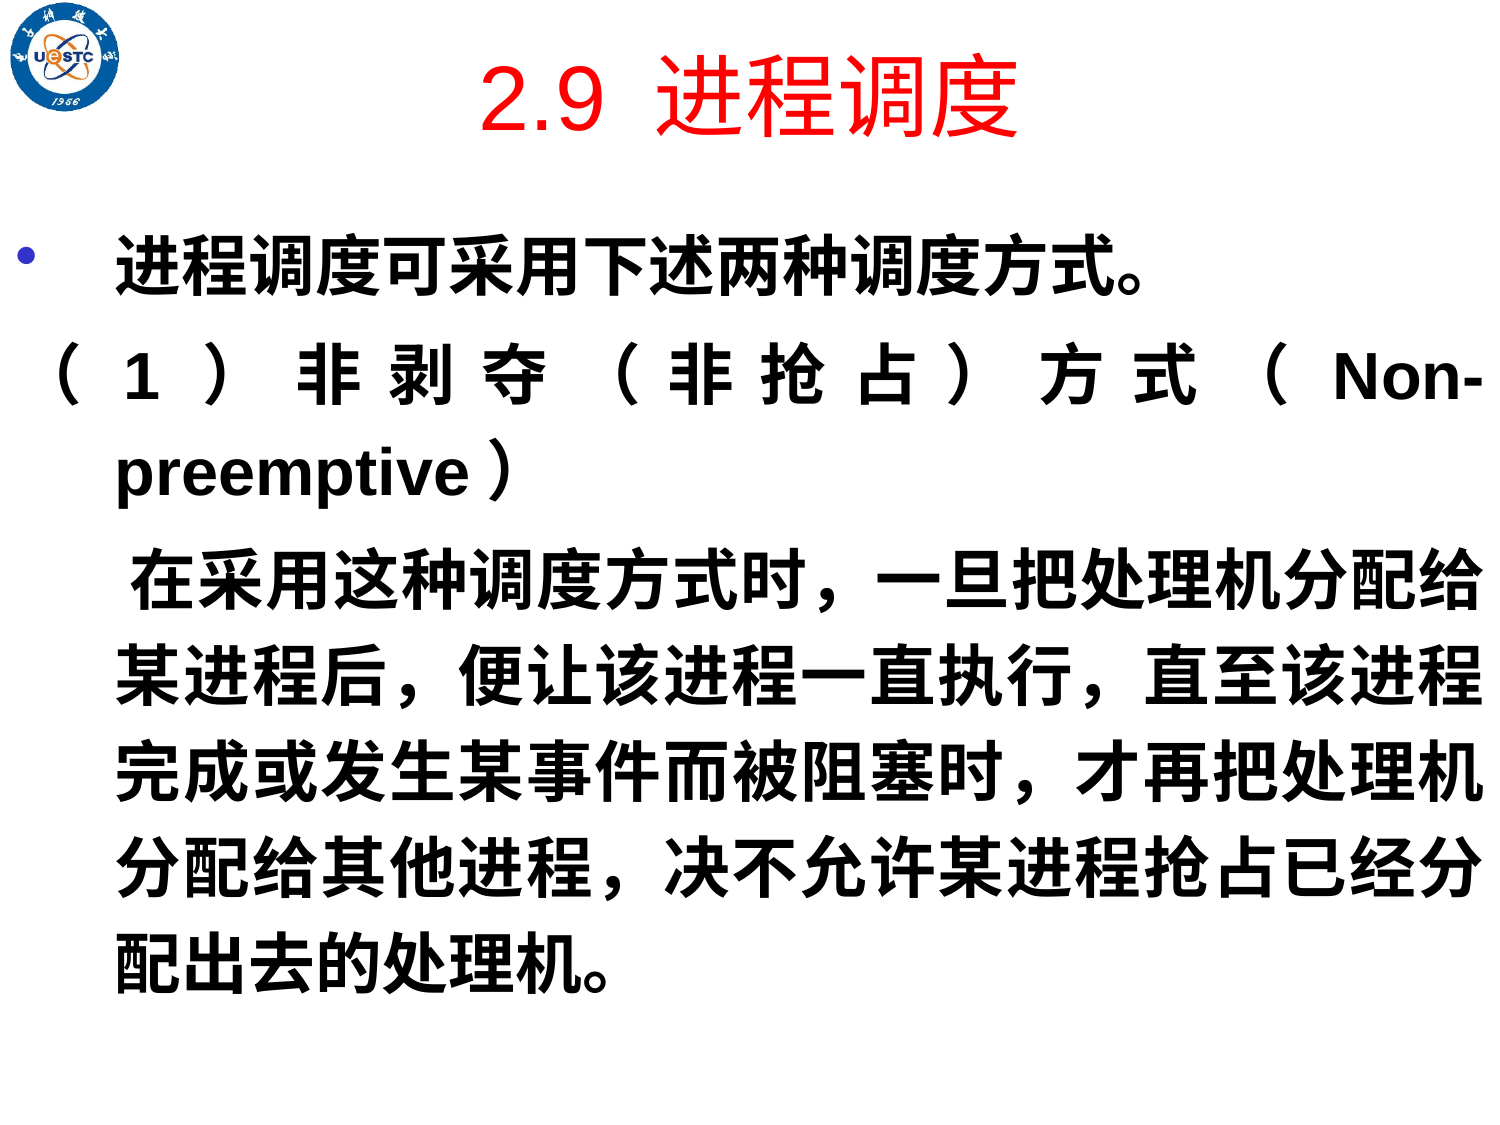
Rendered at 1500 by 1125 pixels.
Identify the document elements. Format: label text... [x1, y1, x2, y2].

list 进程调度可采用下述两种调度方式。 （1）非剥夺（非抢占）方式（Non-preemptive） 在采用这种调度方式时，一旦把处理机分配给某进程后，便让该进程一直执行，直至该进程完成或发生某事件而被阻塞时，才再把处理机分配给其他进程，决不允许某进程抢占已经分配出去的处理机。 [0, 200, 1500, 1075]
title 2.9 进程调度 [0, 0, 1500, 188]
